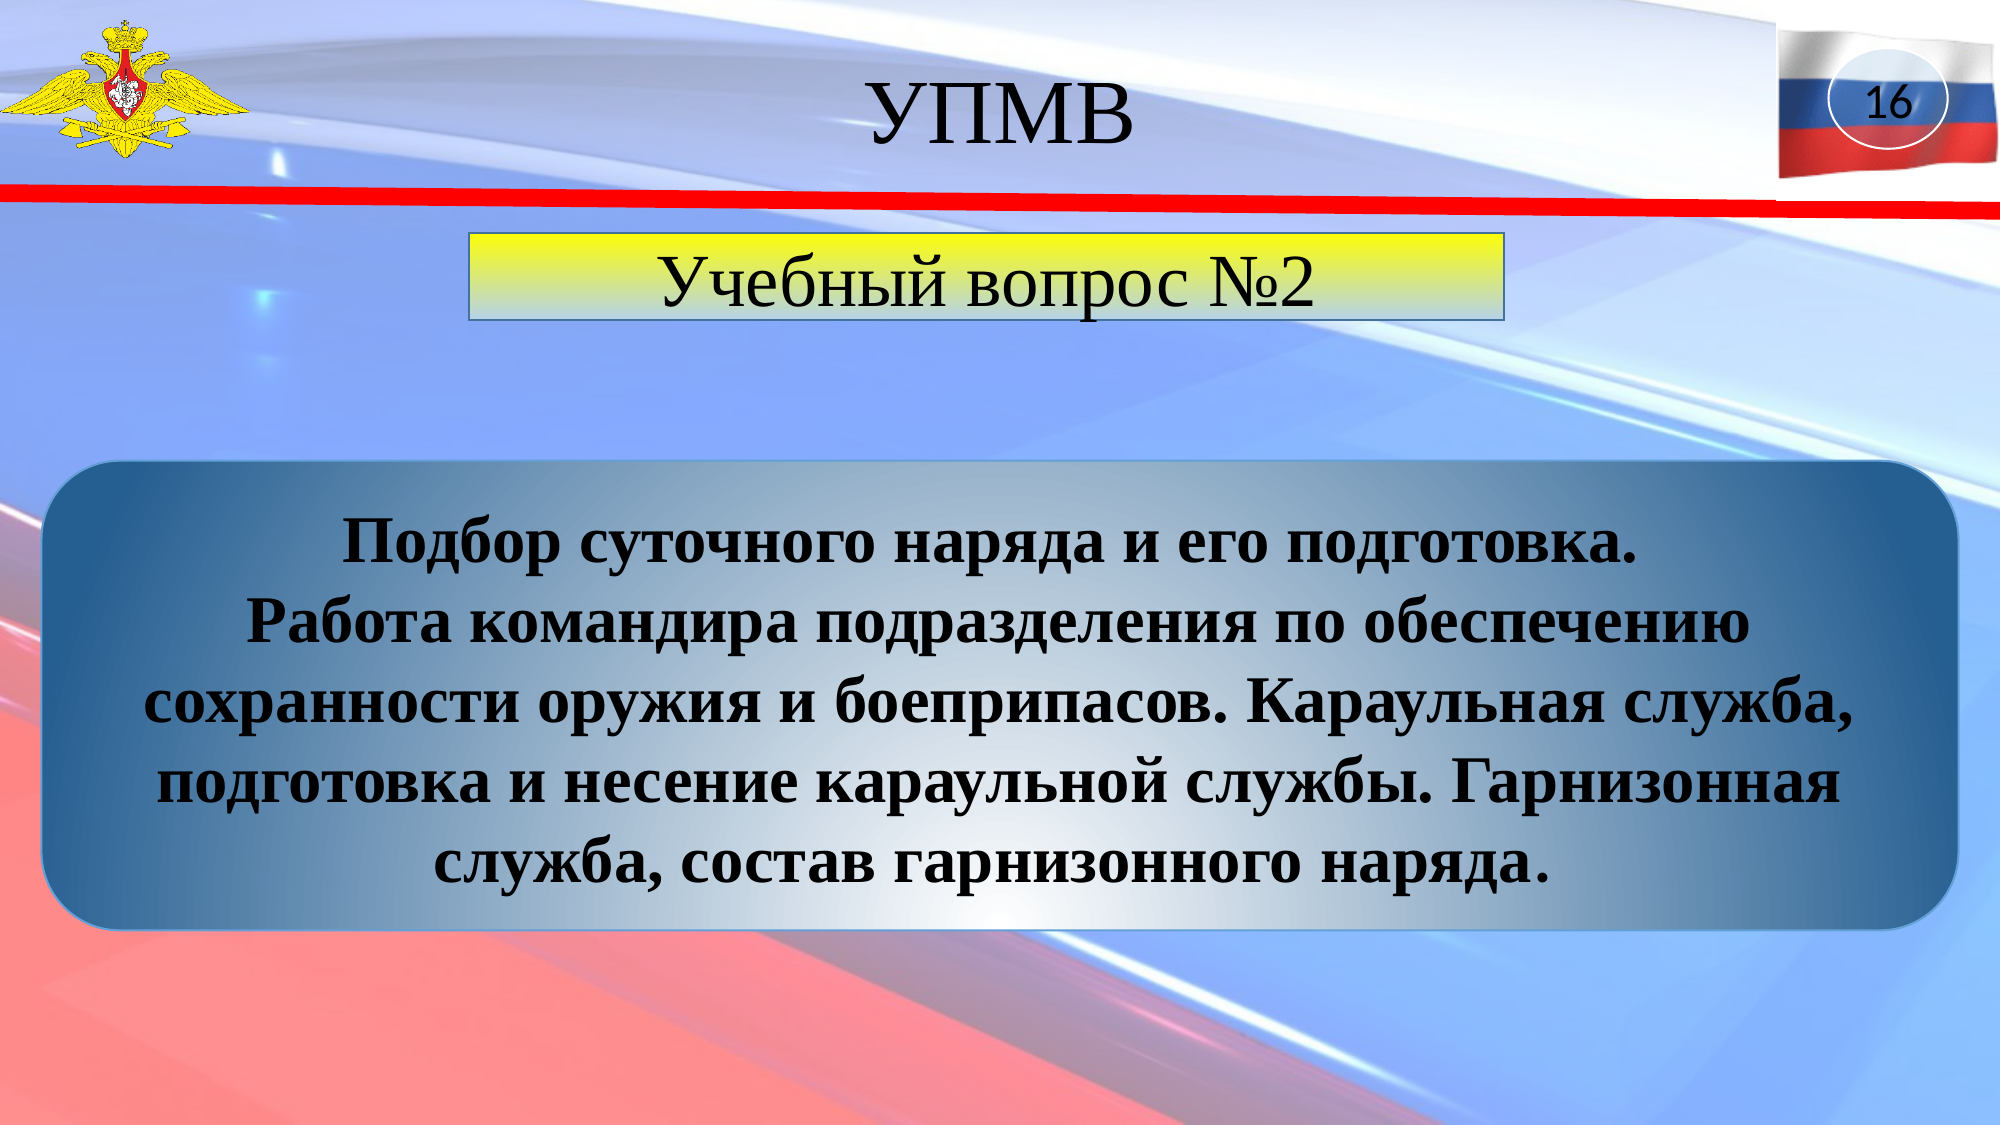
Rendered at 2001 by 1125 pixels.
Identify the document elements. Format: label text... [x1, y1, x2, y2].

title УПМВ [137, 211, 1863, 278]
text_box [0, 193, 2000, 211]
text_box Учебный вопрос №2 [468, 232, 1505, 321]
picture [1776, 7, 2000, 201]
text_box Подбор суточного наряда и его подготовка. Работа командира подразделения по обеспечению сохранности оружия и боеприпасов. Караульная служба, подготовка и несение караульной службы. Гарнизонная служба, состав гарнизонного наряда. [40, 459, 1960, 932]
picture [0, 0, 250, 190]
title УПМВ [250, 59, 1776, 193]
